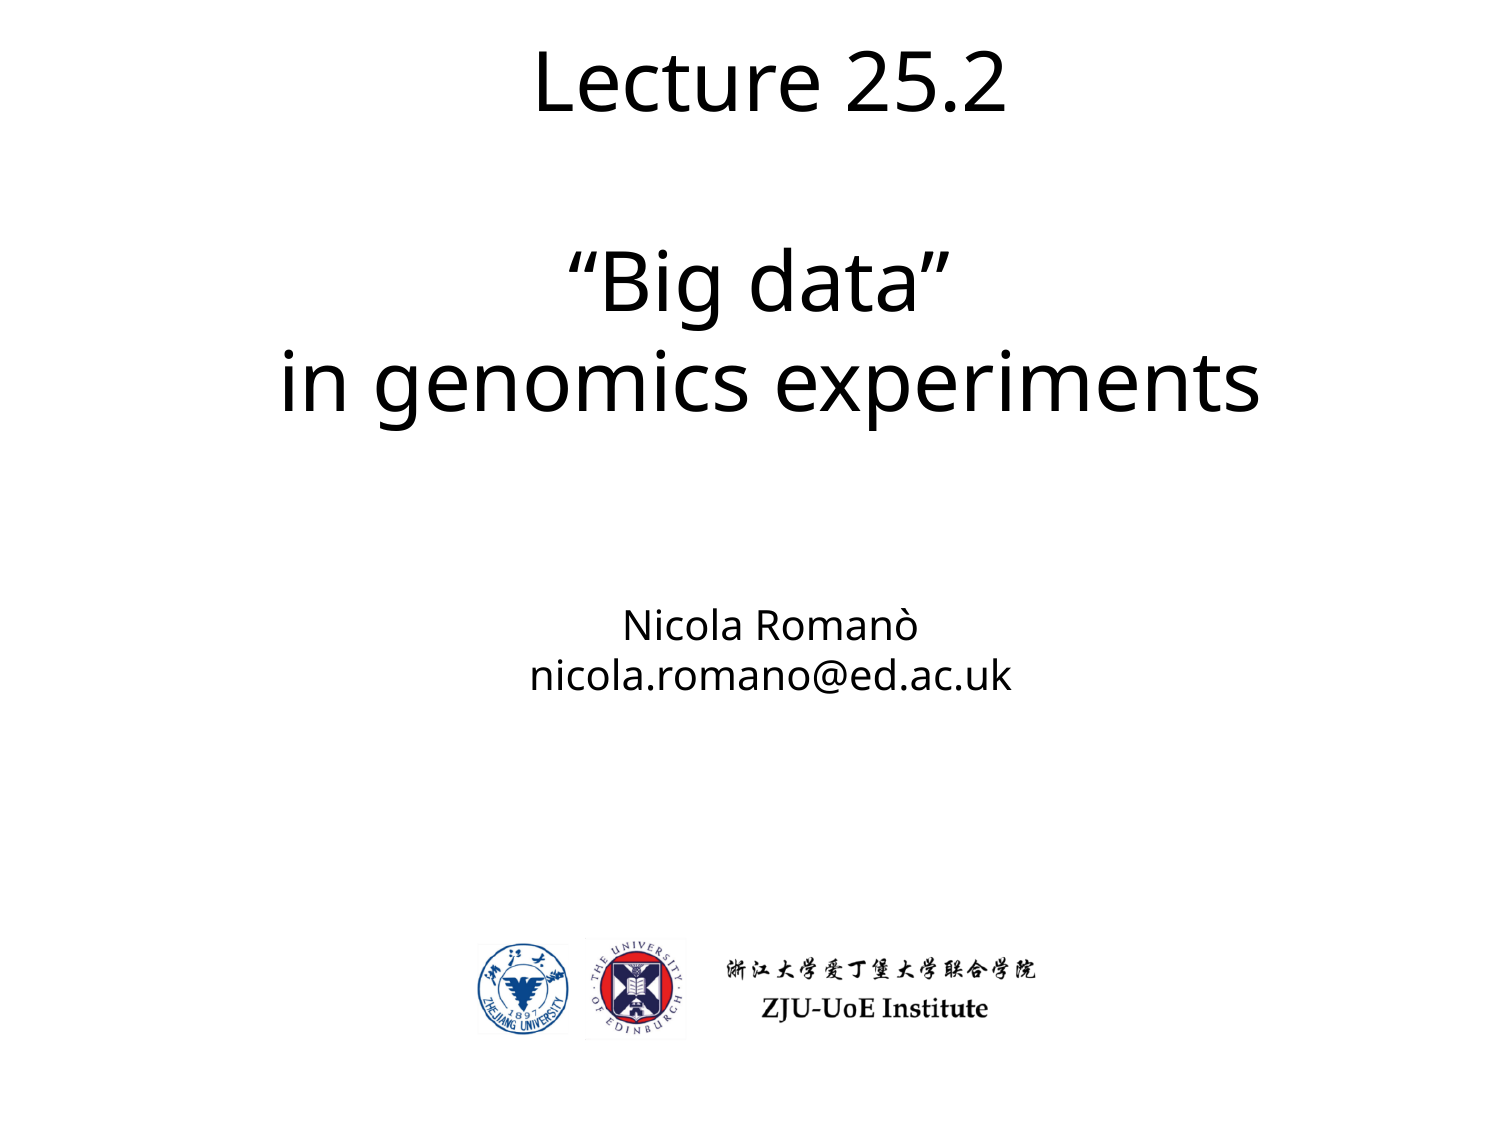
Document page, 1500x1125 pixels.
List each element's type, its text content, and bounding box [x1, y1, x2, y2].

text_box Lecture 25.2 “Big data” in genomics experiments [99, 20, 1442, 436]
picture [455, 924, 1087, 1054]
text_box Nicola Romanò nicola.romano@ed.ac.uk [495, 591, 1047, 707]
